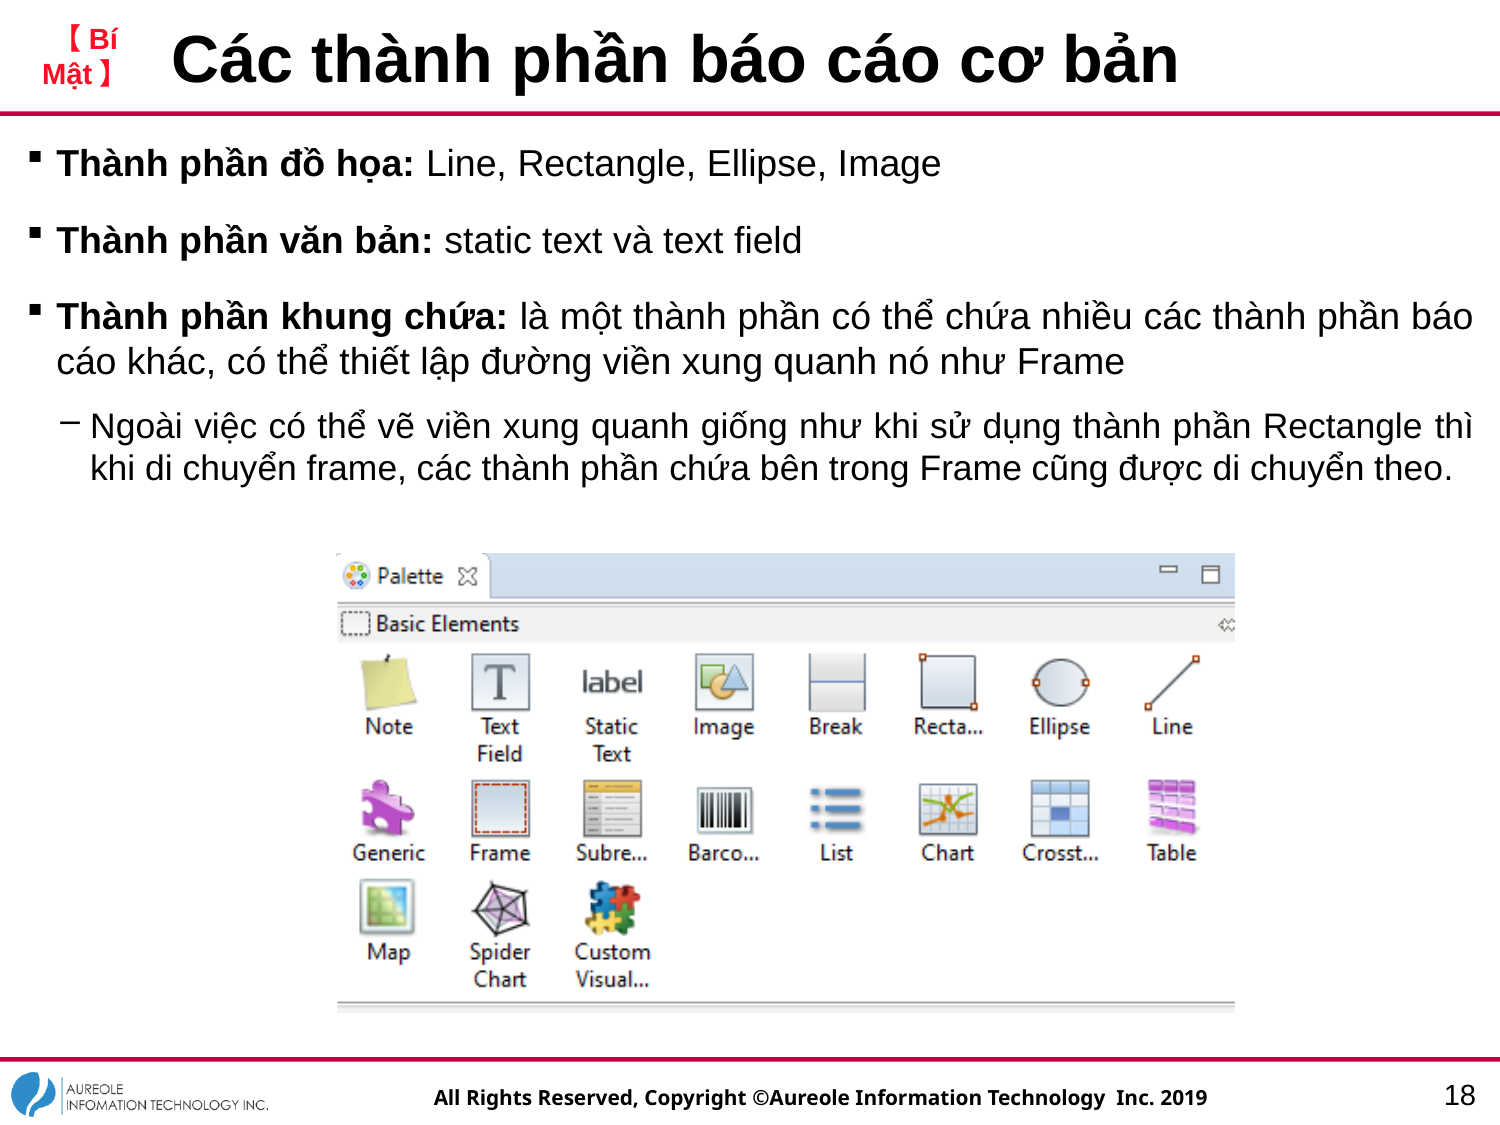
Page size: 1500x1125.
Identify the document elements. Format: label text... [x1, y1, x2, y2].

title Các thành phần báo cáo cơ bản [155, 9, 1486, 103]
picture [11, 1072, 268, 1117]
list Thành phần đồ họa: Line, Rectangle, Ellipse, Image Thành phần văn bản: static text và text field Thành phần khung chứa: là một thành phần có thể chứa nhiều các thành phần báo cáo khác, có thể thiết lập đường viền xung quanh nó như Frame Ngoài việc có thể vẽ viền xung quanh giống như khi sử dụng thành phần Rectangle thì khi di chuyển frame, các thành phần chứa bên trong Frame cũng được di chuyển theo. [11, 137, 1489, 1025]
picture [336, 552, 1235, 1014]
slide_number 17 [1399, 1068, 1492, 1117]
